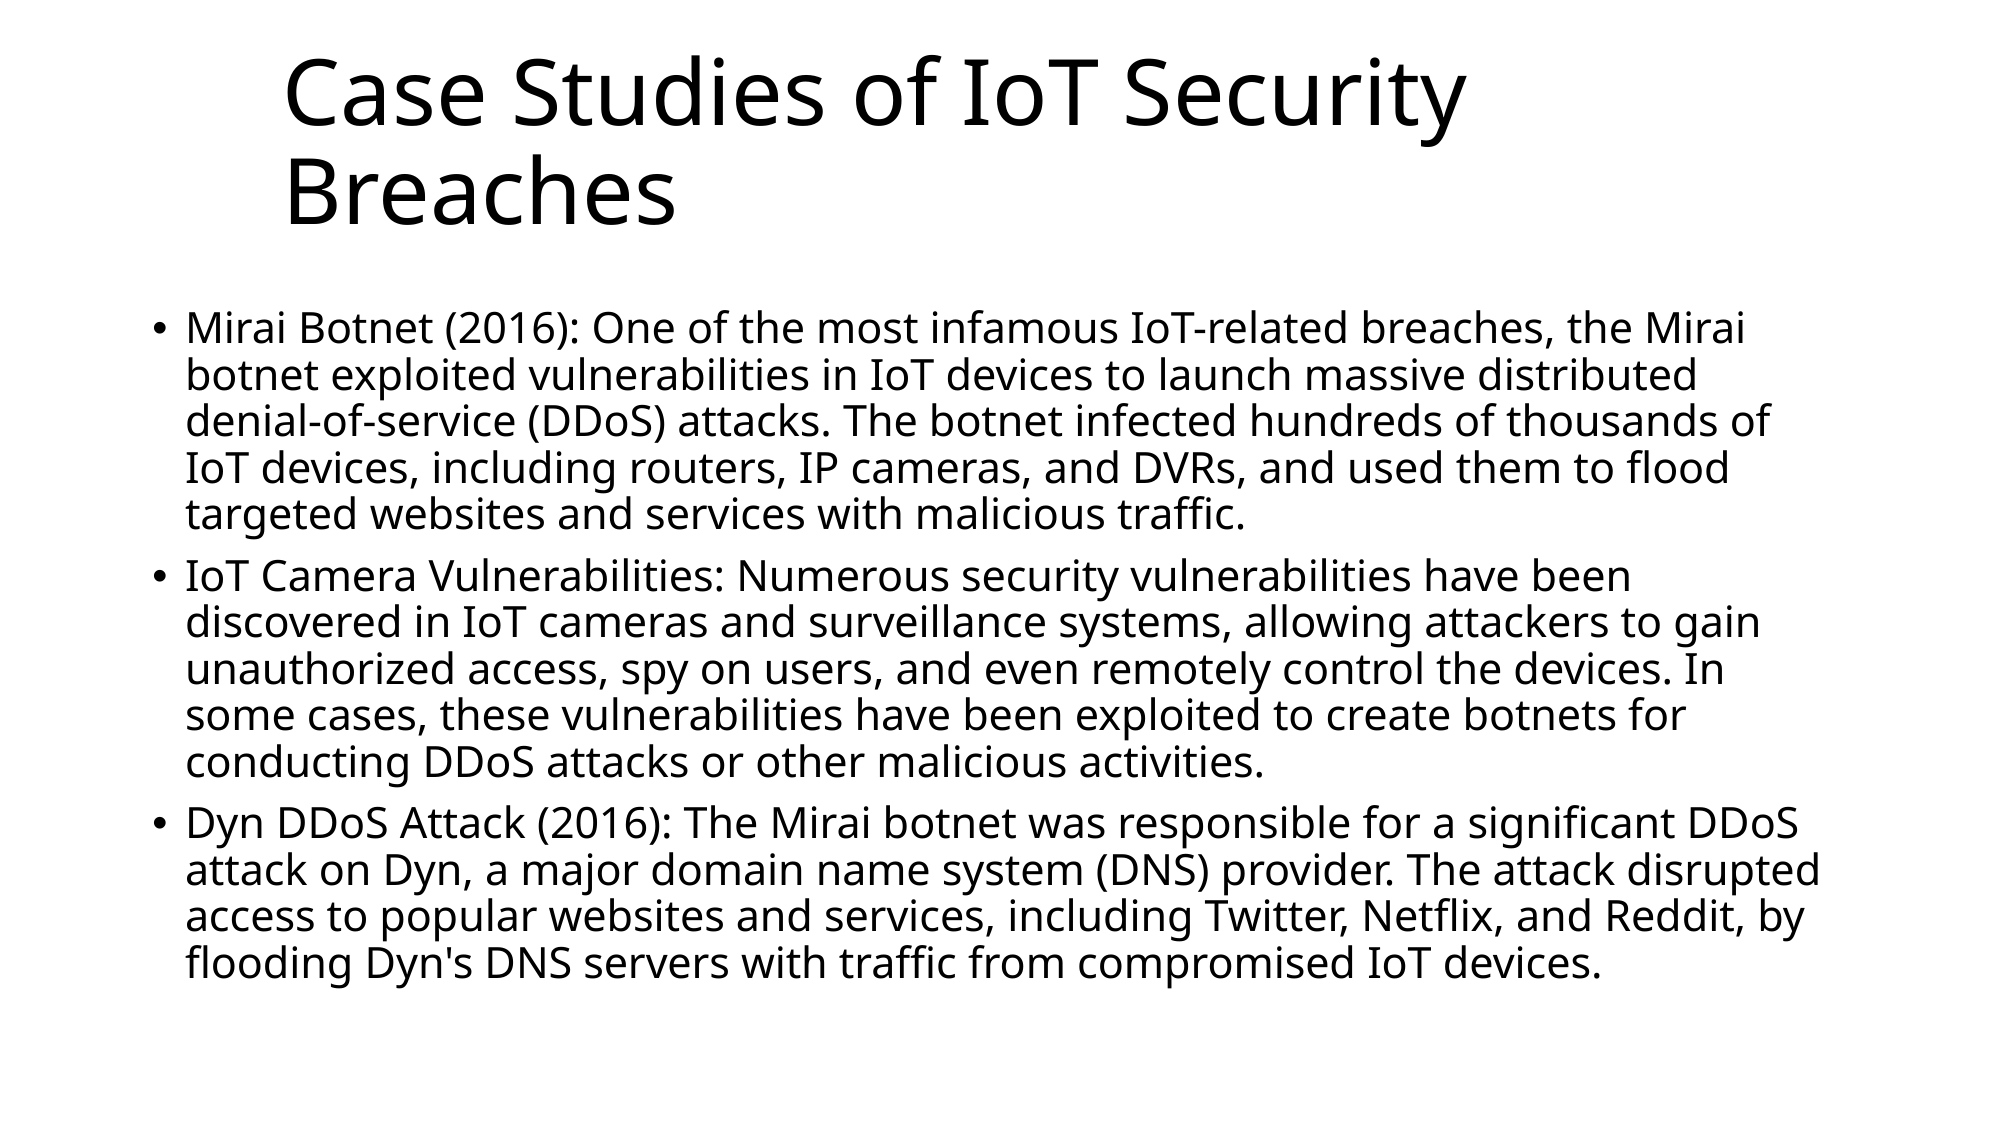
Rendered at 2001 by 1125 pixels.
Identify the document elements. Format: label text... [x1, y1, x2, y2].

list Mirai Botnet (2016): One of the most infamous IoT-related breaches, the Mirai botnet exploited vulnerabilities in IoT devices to launch massive distributed denial-of-service (DDoS) attacks. The botnet infected hundreds of thousands of IoT devices, including routers, IP cameras, and DVRs, and used them to flood targeted websites and services with malicious traffic. IoT Camera Vulnerabilities: Numerous security vulnerabilities have been discovered in IoT cameras and surveillance systems, allowing attackers to gain unauthorized access, spy on users, and even remotely control the devices. In some cases, these vulnerabilities have been exploited to create botnets for conducting DDoS attacks or other malicious activities. Dyn DDoS Attack (2016): The Mirai botnet was responsible for a significant DDoS attack on Dyn, a major domain name system (DNS) provider. The attack disrupted access to popular websites and services, including Twitter, Netflix, and Reddit, by flooding Dyn's DNS servers with traffic from compromised IoT devices. [137, 299, 1863, 1014]
title Case Studies of IoT Security Breaches [267, 36, 1695, 254]
